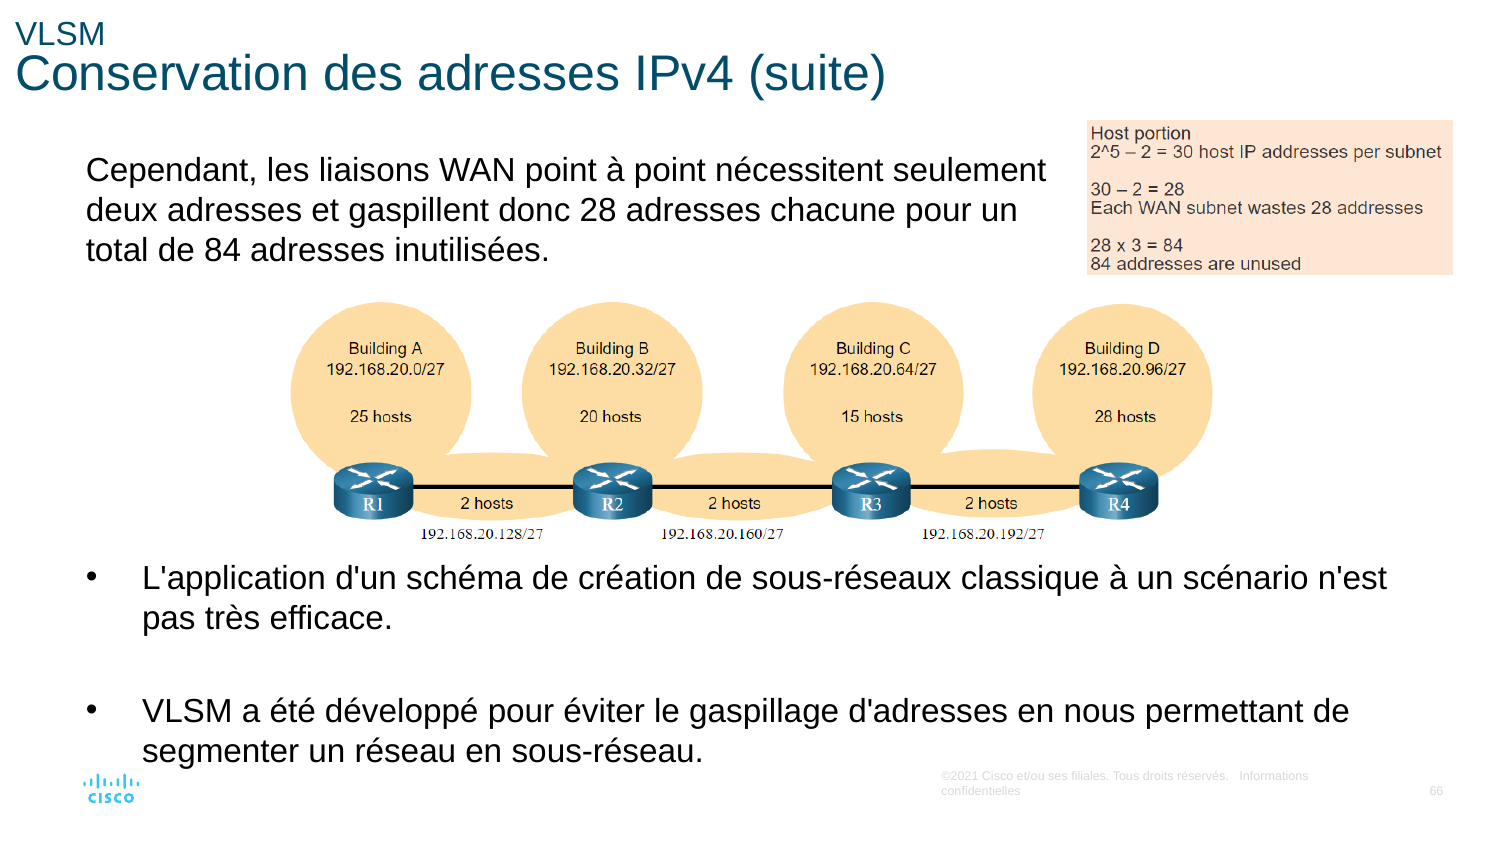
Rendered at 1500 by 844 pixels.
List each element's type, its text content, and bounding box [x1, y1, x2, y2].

title VLSM Conservation des adresses IPv4 (suite) [0, 0, 1369, 121]
text_box L'application d'un schéma de création de sous-réseaux classique à un scénario n'est pas très efficace. VLSM a été développé pour éviter le gaspillage d'adresses en nous permettant de segmenter un réseau en sous-réseau. [70, 548, 1430, 763]
picture [283, 295, 1217, 549]
picture [1087, 119, 1453, 276]
list Cependant, les liaisons WAN point à point nécessitent seulement deux adresses et gaspillent donc 28 adresses chacune pour un total de 84 adresses inutilisées. [70, 140, 1071, 296]
